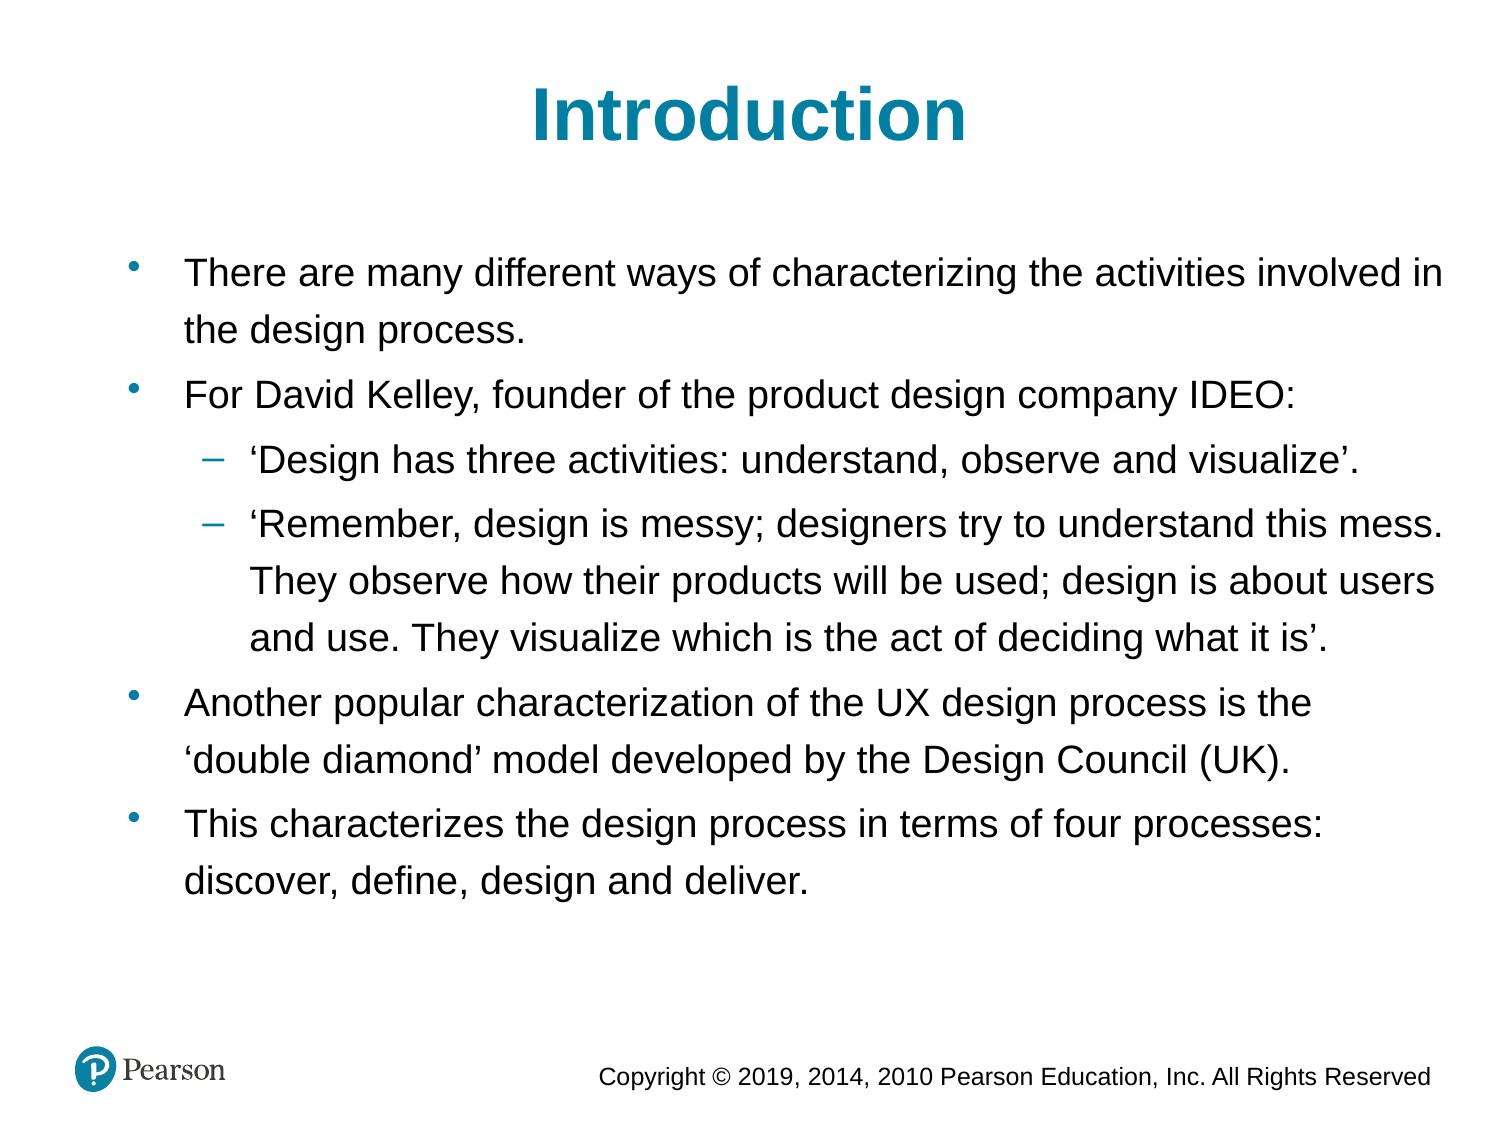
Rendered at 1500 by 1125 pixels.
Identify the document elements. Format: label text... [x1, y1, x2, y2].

title Introduction [75, 52, 1425, 168]
list There are many different ways of characterizing the activities involved in the design process. For David Kelley, founder of the product design company IDEO: ‘Design has three activities: understand, observe and visualize’. ‘Remember, design is messy; designers try to understand this mess. They observe how their products will be used; design is about users and use. They visualize which is the act of deciding what it is’. Another popular characterization of the UX design process is the ‘double diamond’ model developed by the Design Council (UK). This characterizes the design process in terms of four processes: discover, define, design and deliver. [112, 230, 1463, 1035]
